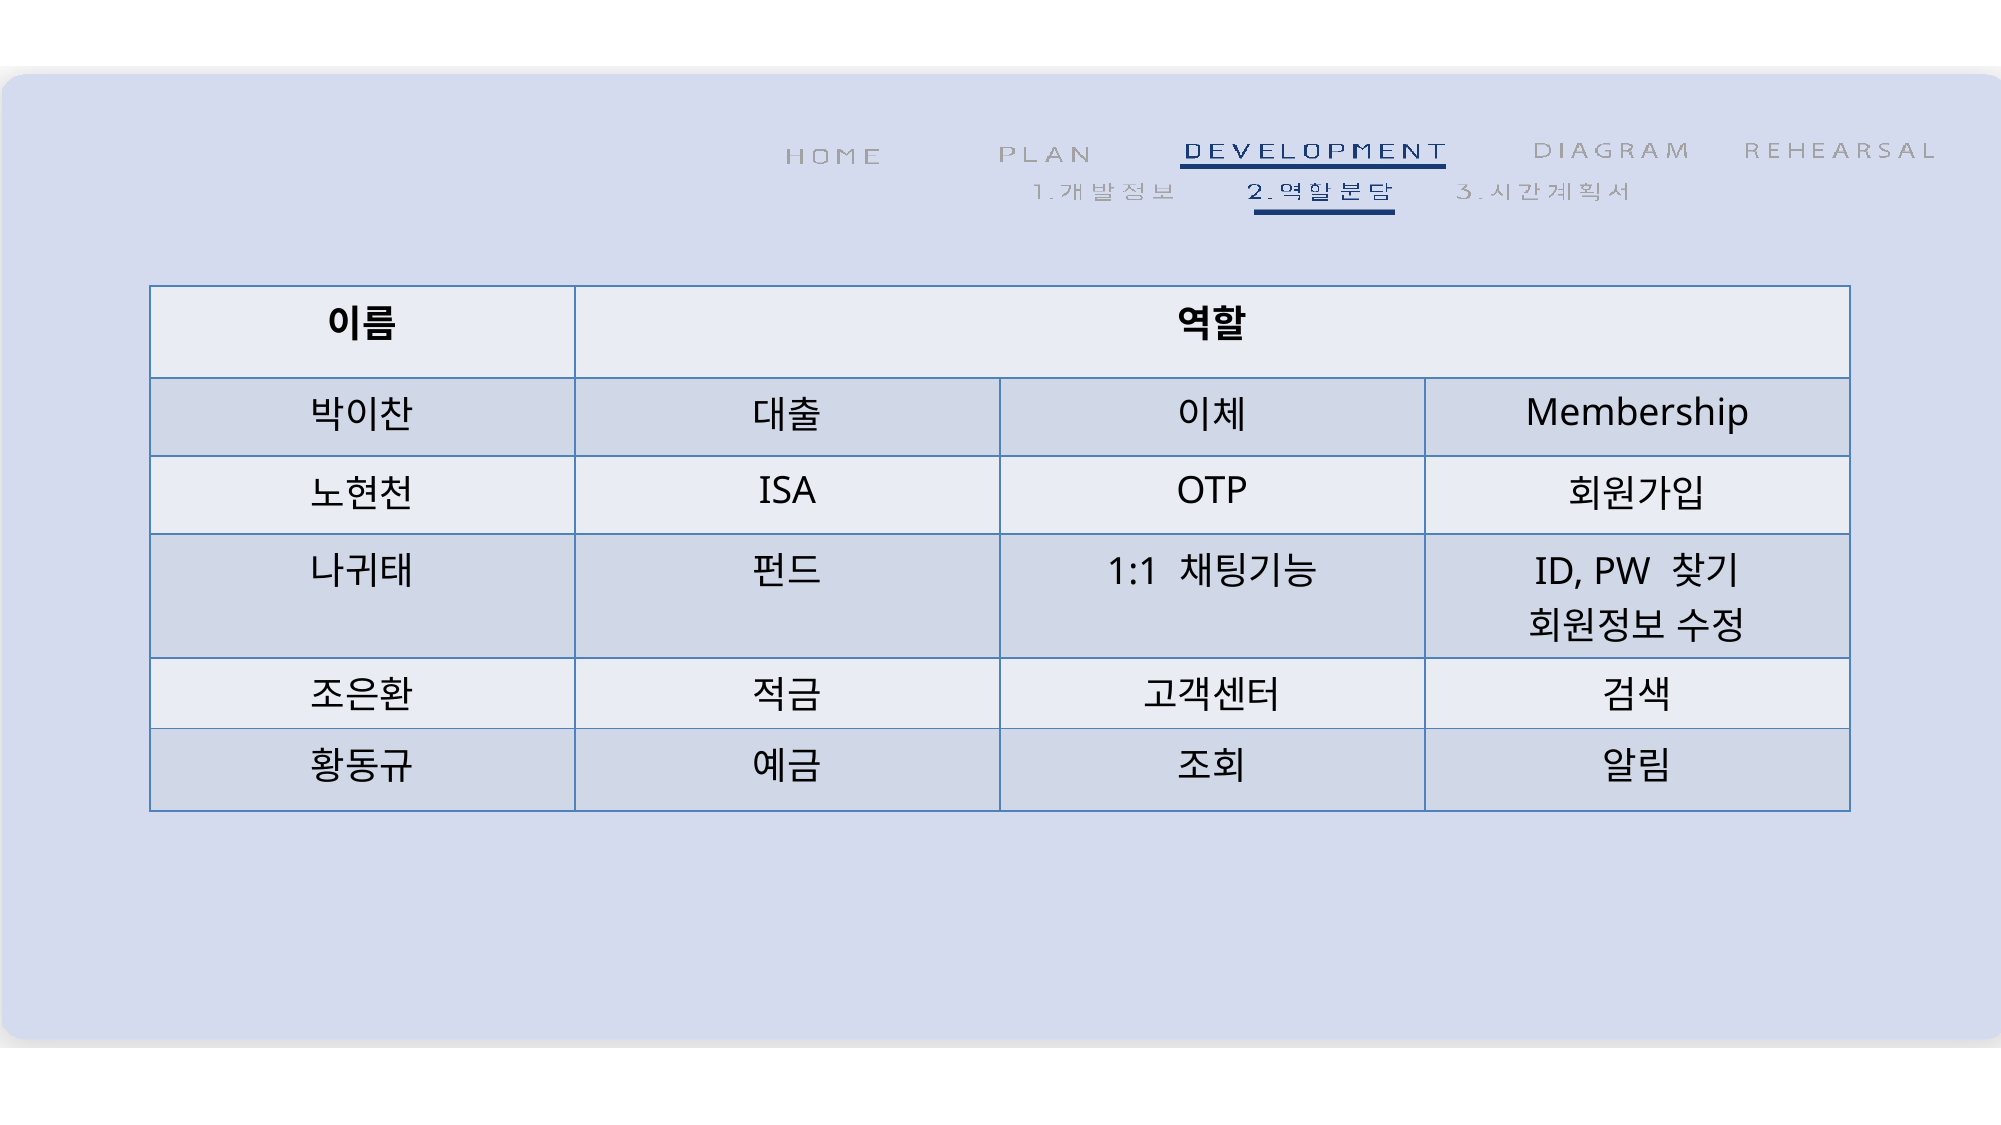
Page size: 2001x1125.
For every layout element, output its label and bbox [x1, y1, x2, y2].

picture [0, 66, 2001, 1049]
